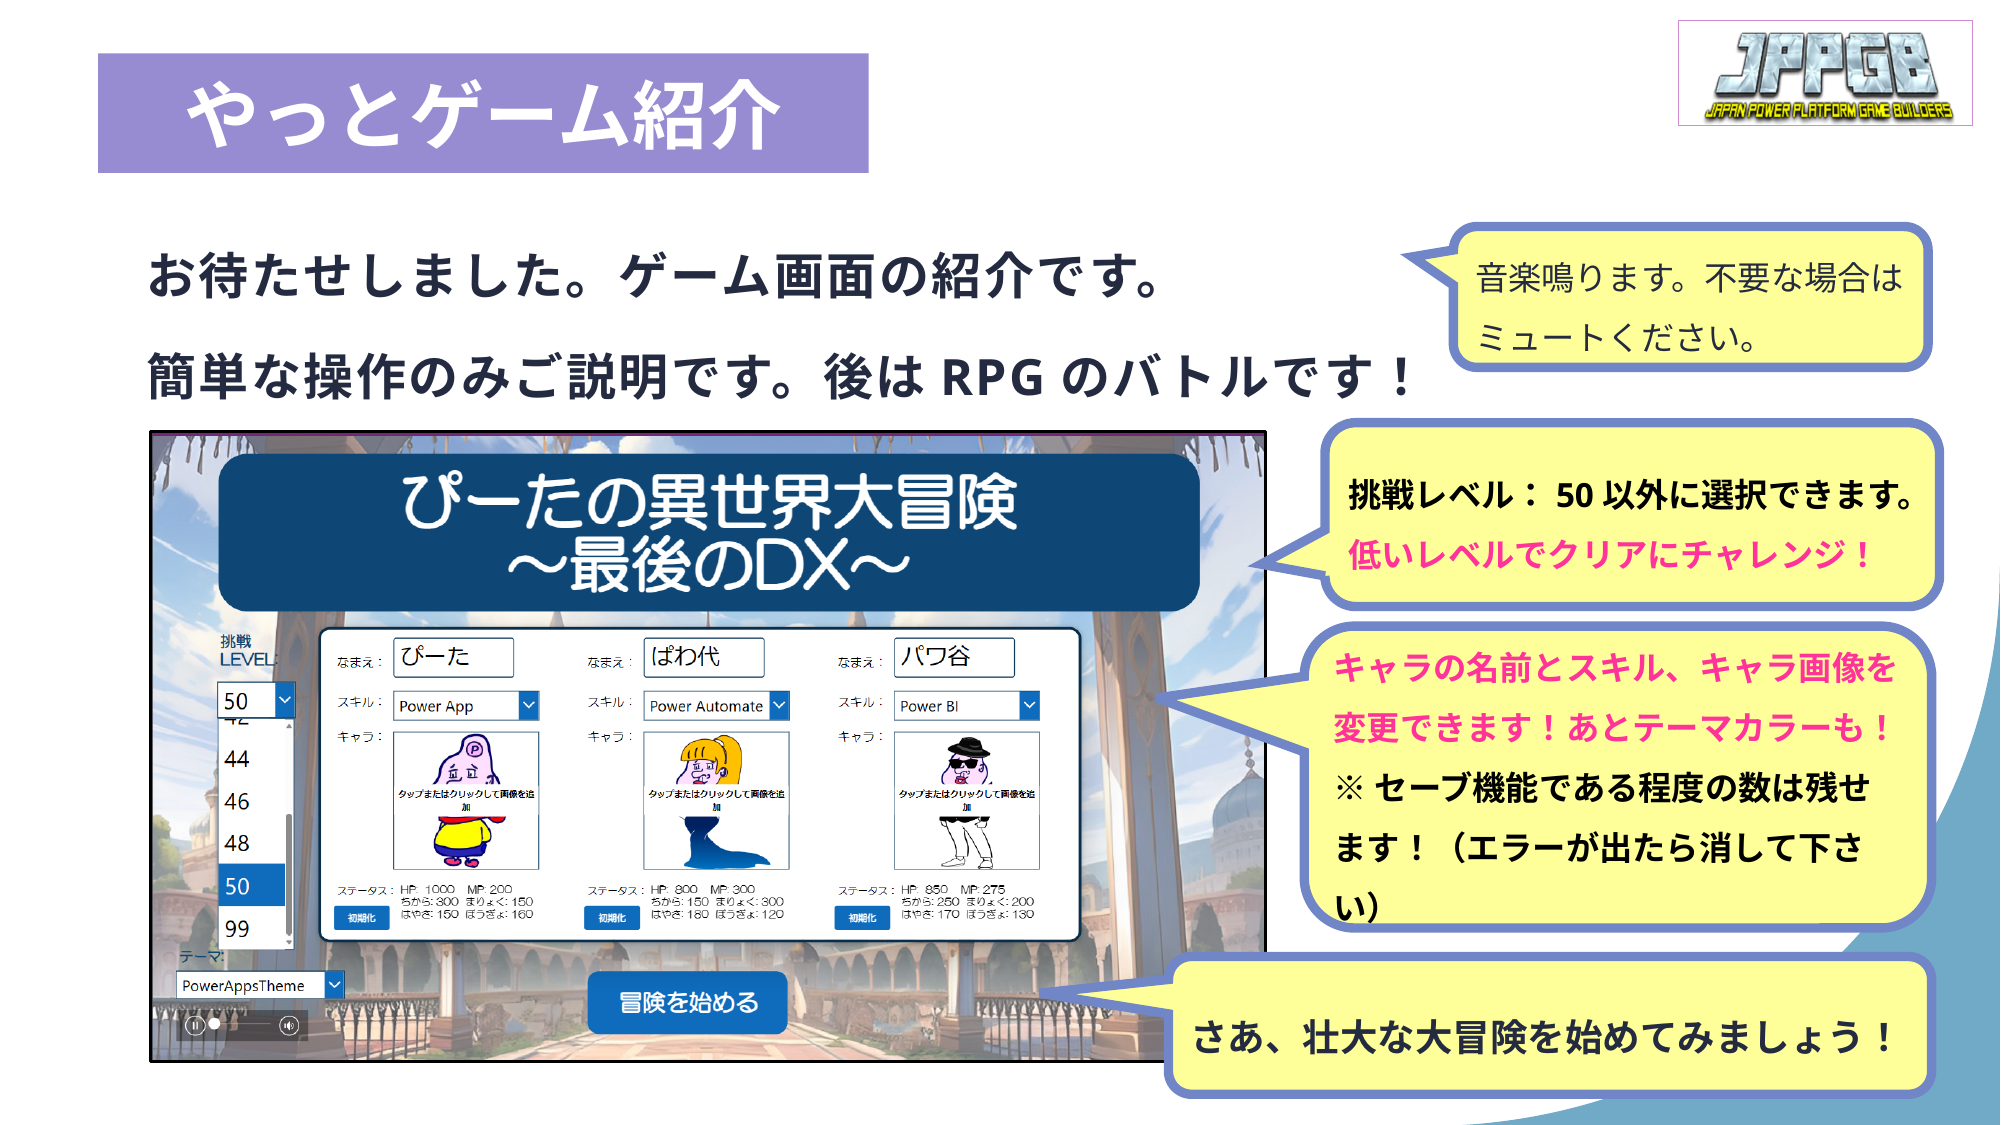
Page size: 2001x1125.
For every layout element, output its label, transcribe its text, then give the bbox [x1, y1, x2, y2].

text_box 音楽鳴ります。不要な場合はミュートください。 [1409, 225, 1930, 369]
picture [151, 433, 1265, 1060]
text_box お待たせしました。ゲーム画面の紹介です。 簡単な操作のみご説明です。後はRPGのバトルです！ [120, 196, 1860, 338]
text_box 挑戦レベル：50以外に選択できます。低いレベルでクリアにチャレンジ！ [1265, 421, 1941, 608]
text_box キャラの名前とスキル、キャラ画像を変更できます！あとテーマカラーも！ ※セーブ機能である程度の数は残せます！（エラーが出たら消して下さい） [1265, 625, 1933, 930]
picture [1678, 20, 1973, 126]
text_box やっとゲーム紹介 [98, 53, 869, 173]
text_box さあ、壮大な大冒険を始めてみましょう！ [1167, 955, 1933, 1096]
